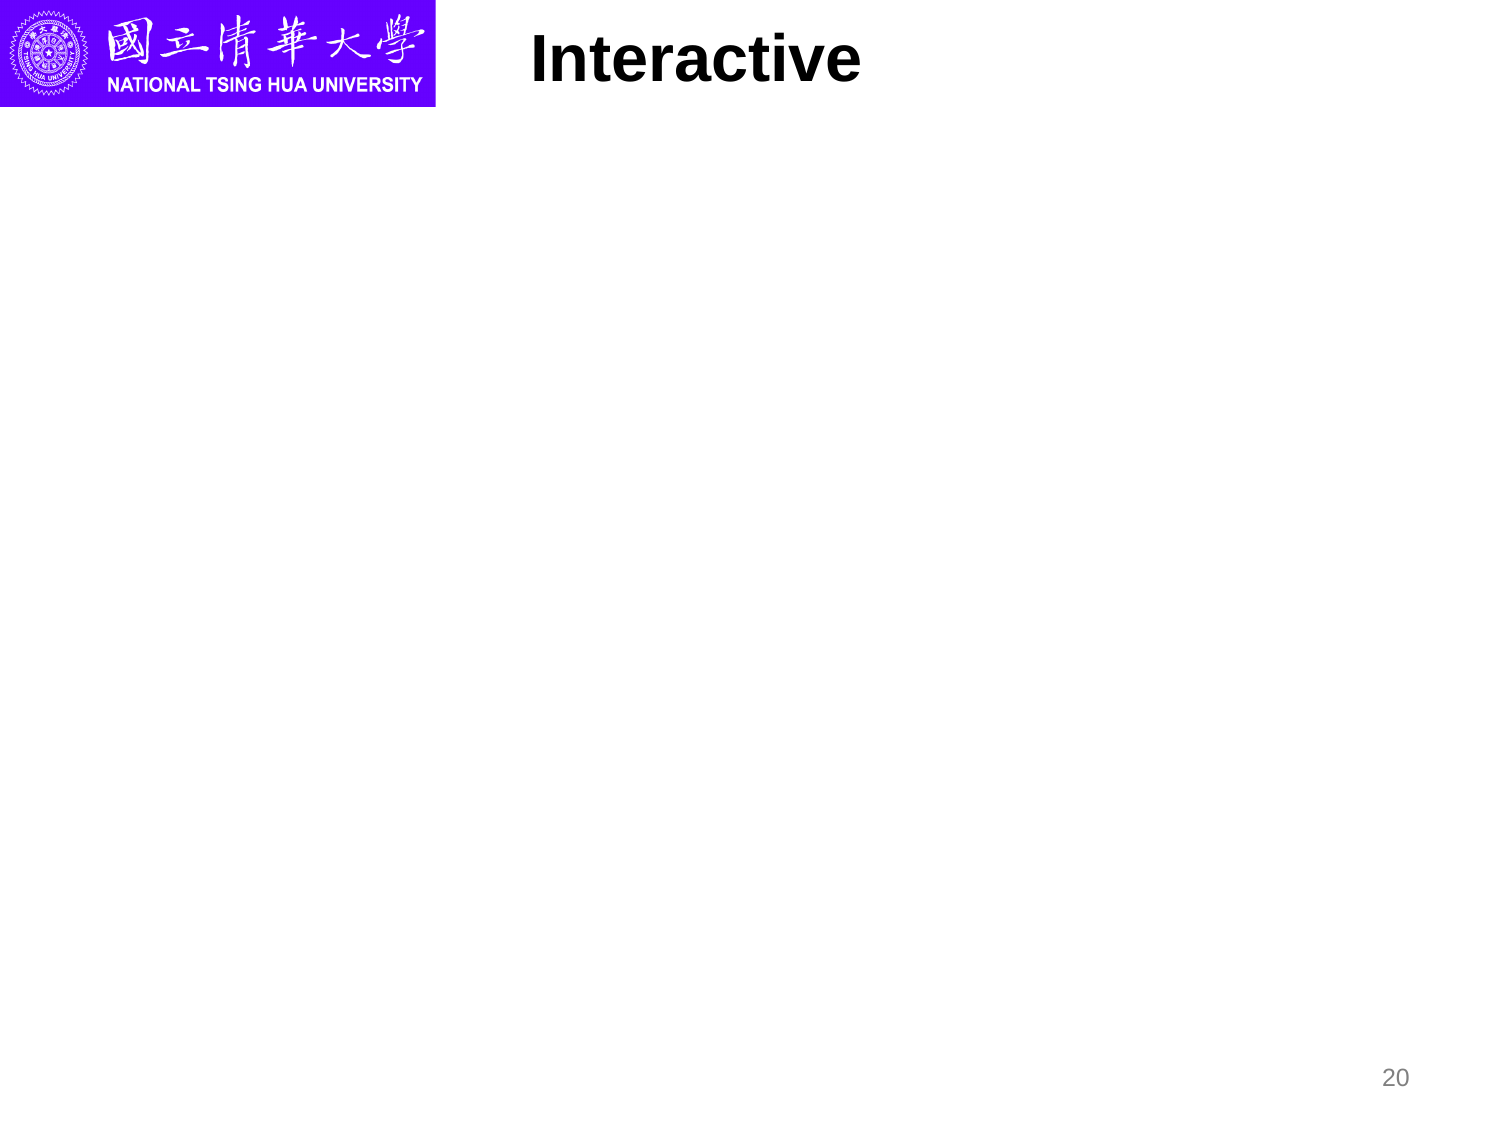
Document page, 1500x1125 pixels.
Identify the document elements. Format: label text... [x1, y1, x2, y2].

slide_number 20 [1308, 1050, 1425, 1103]
title Interactive [515, 0, 1425, 107]
picture [0, 0, 436, 107]
